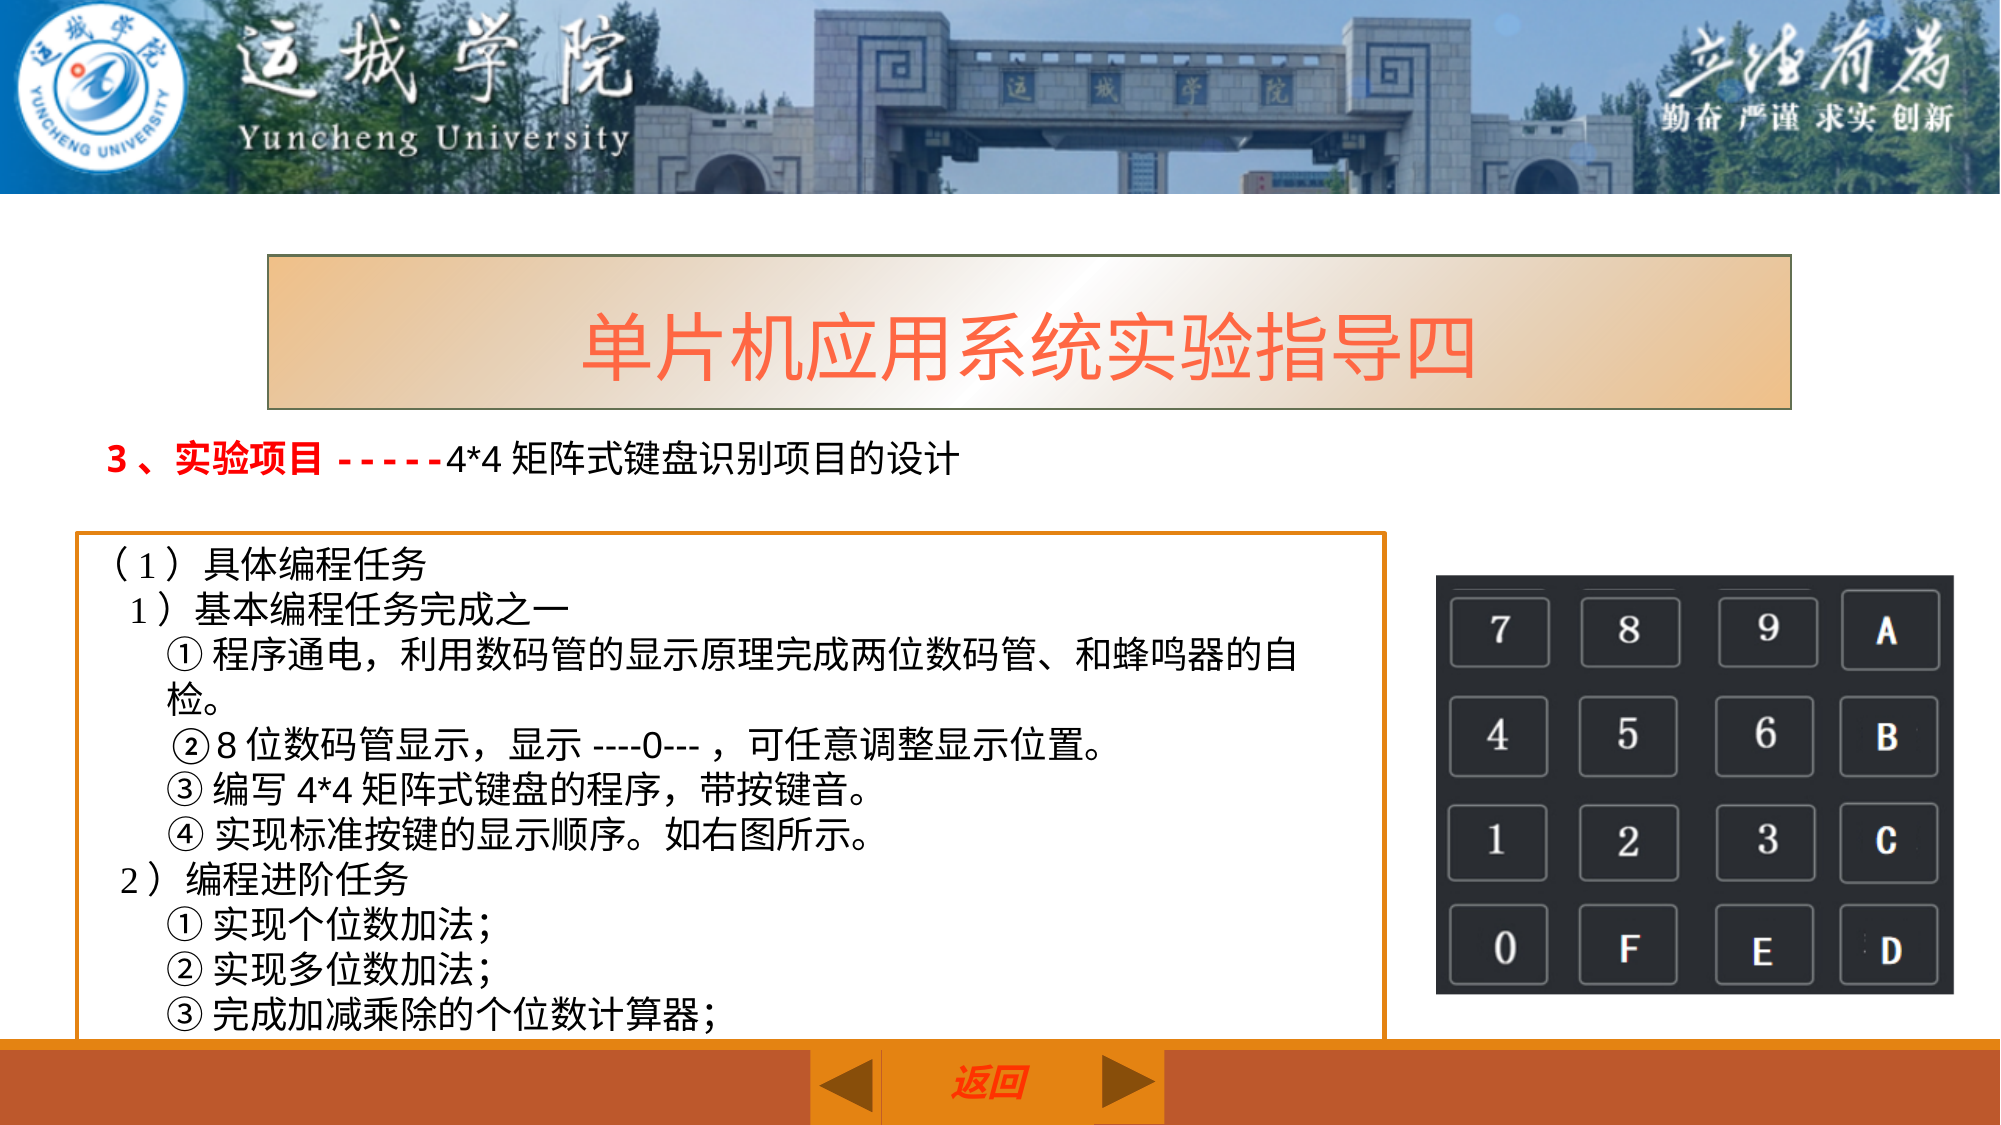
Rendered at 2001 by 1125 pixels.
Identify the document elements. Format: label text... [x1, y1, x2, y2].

text_box 3、实验项目-----4*4矩阵式键盘识别项目的设计 [90, 427, 980, 488]
text_box （1）具体编程任务 1）基本编程任务完成之一 ①程序通电，利用数码管的显示原理完成两位数码管、和蜂鸣器的自检。 ②8位数码管显示，显示----0---，可任意调整显示位置。 ③编写4*4矩阵式键盘的程序，带按键音。 ④实现标准按键的显示顺序。如右图所示。 2）编程进阶任务 ①实现个位数加法； ②实现多位数加法； ③完成加减乘除的个位数计算器； [76, 533, 1385, 1043]
picture [0, 0, 2000, 194]
text_box 返回 [881, 1043, 1095, 1125]
text_box 单片机应用系统实验指导四 [267, 255, 1792, 409]
text_box [1095, 1043, 1165, 1124]
picture [1435, 573, 1957, 996]
text_box [810, 1046, 881, 1125]
